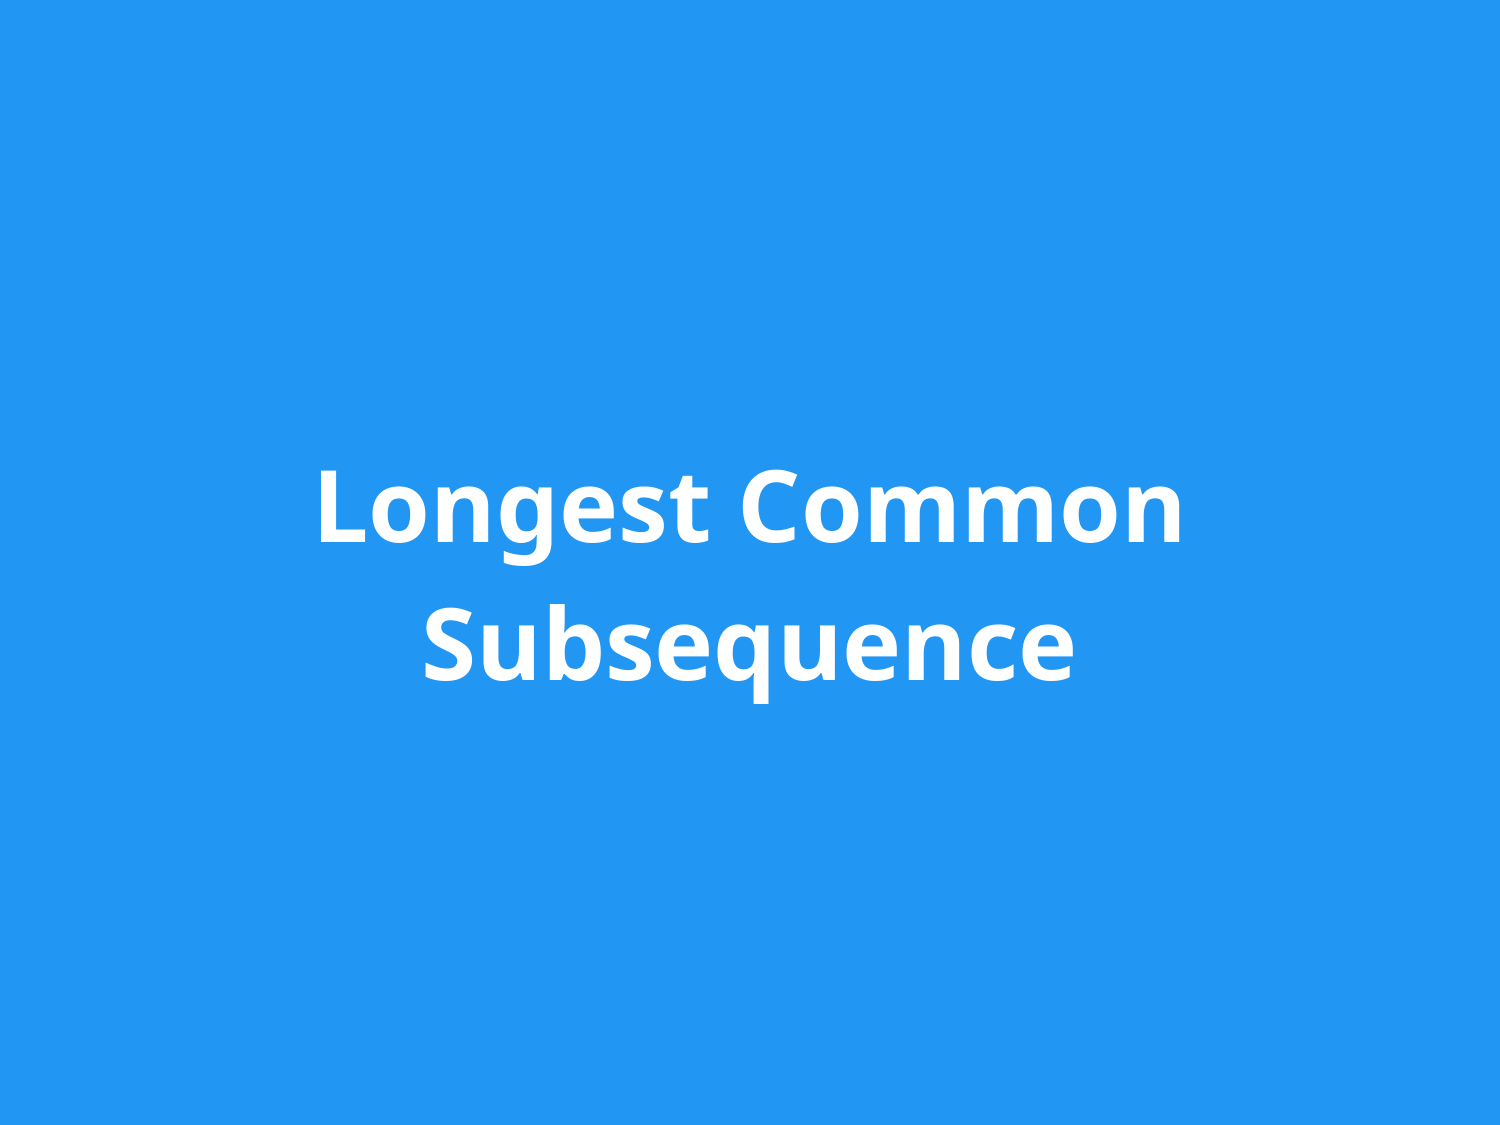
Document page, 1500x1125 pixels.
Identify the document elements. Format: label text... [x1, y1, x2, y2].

subtitle Longest Common Subsequence [0, 0, 1500, 1125]
